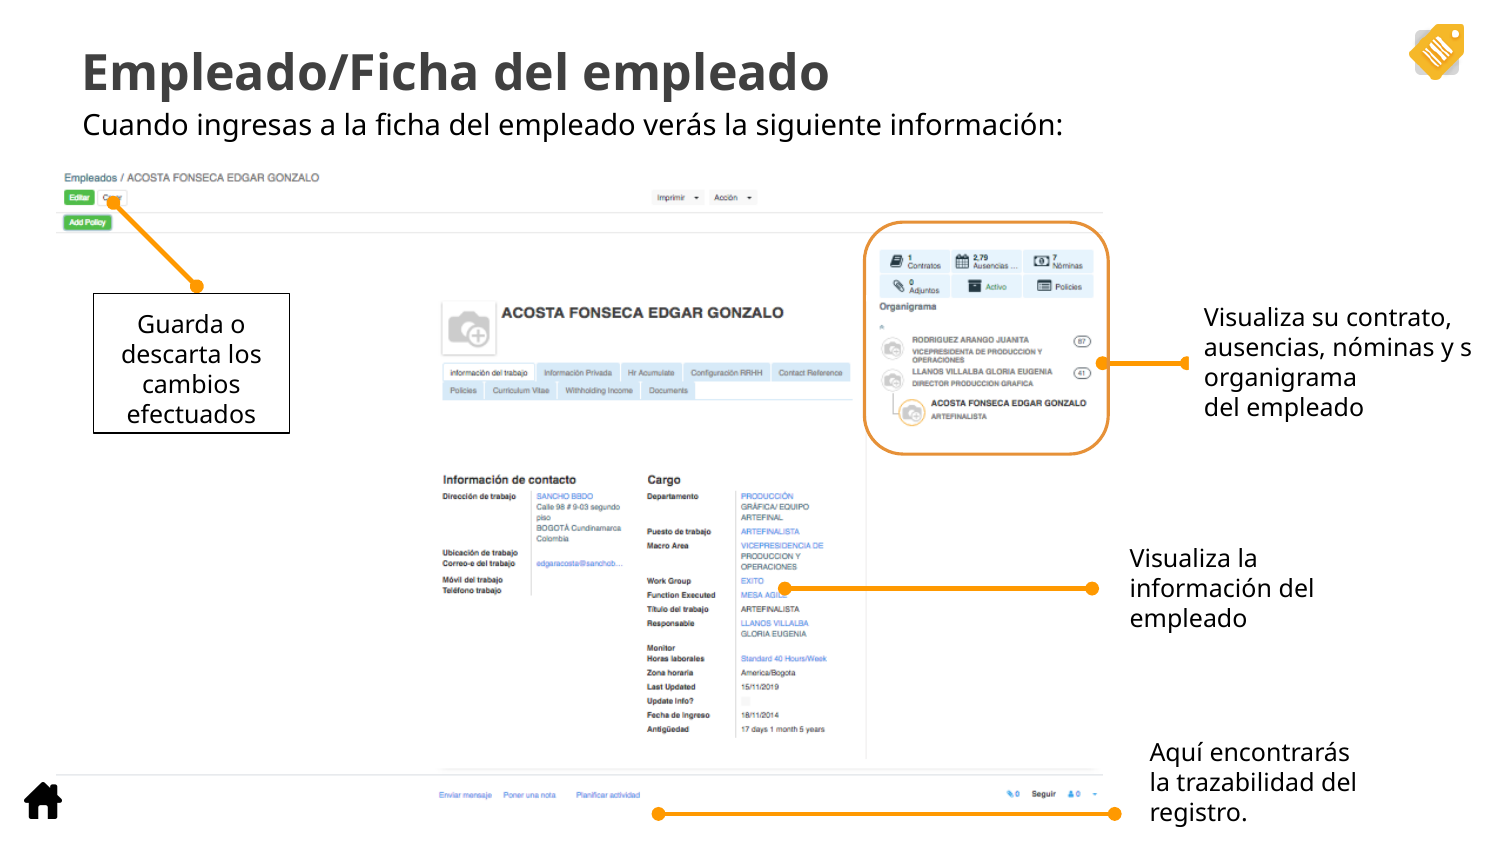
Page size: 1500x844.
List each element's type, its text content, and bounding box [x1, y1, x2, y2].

picture [1409, 24, 1464, 80]
picture [24, 171, 1103, 820]
text_box Visualiza su contrato, ausencias, nóminas y s organigrama del empleado [1188, 286, 1497, 449]
text_box Empleado/Ficha del empleado [66, 25, 1329, 122]
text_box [113, 202, 198, 287]
text_box Cuando ingresas a la ficha del empleado verás la siguiente información: [67, 91, 1411, 171]
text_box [1104, 364, 1109, 433]
text_box Aquí encontrarás la trazabilidad del registro. [1134, 721, 1389, 832]
text_box Visualiza la información del empleado [1114, 527, 1359, 650]
